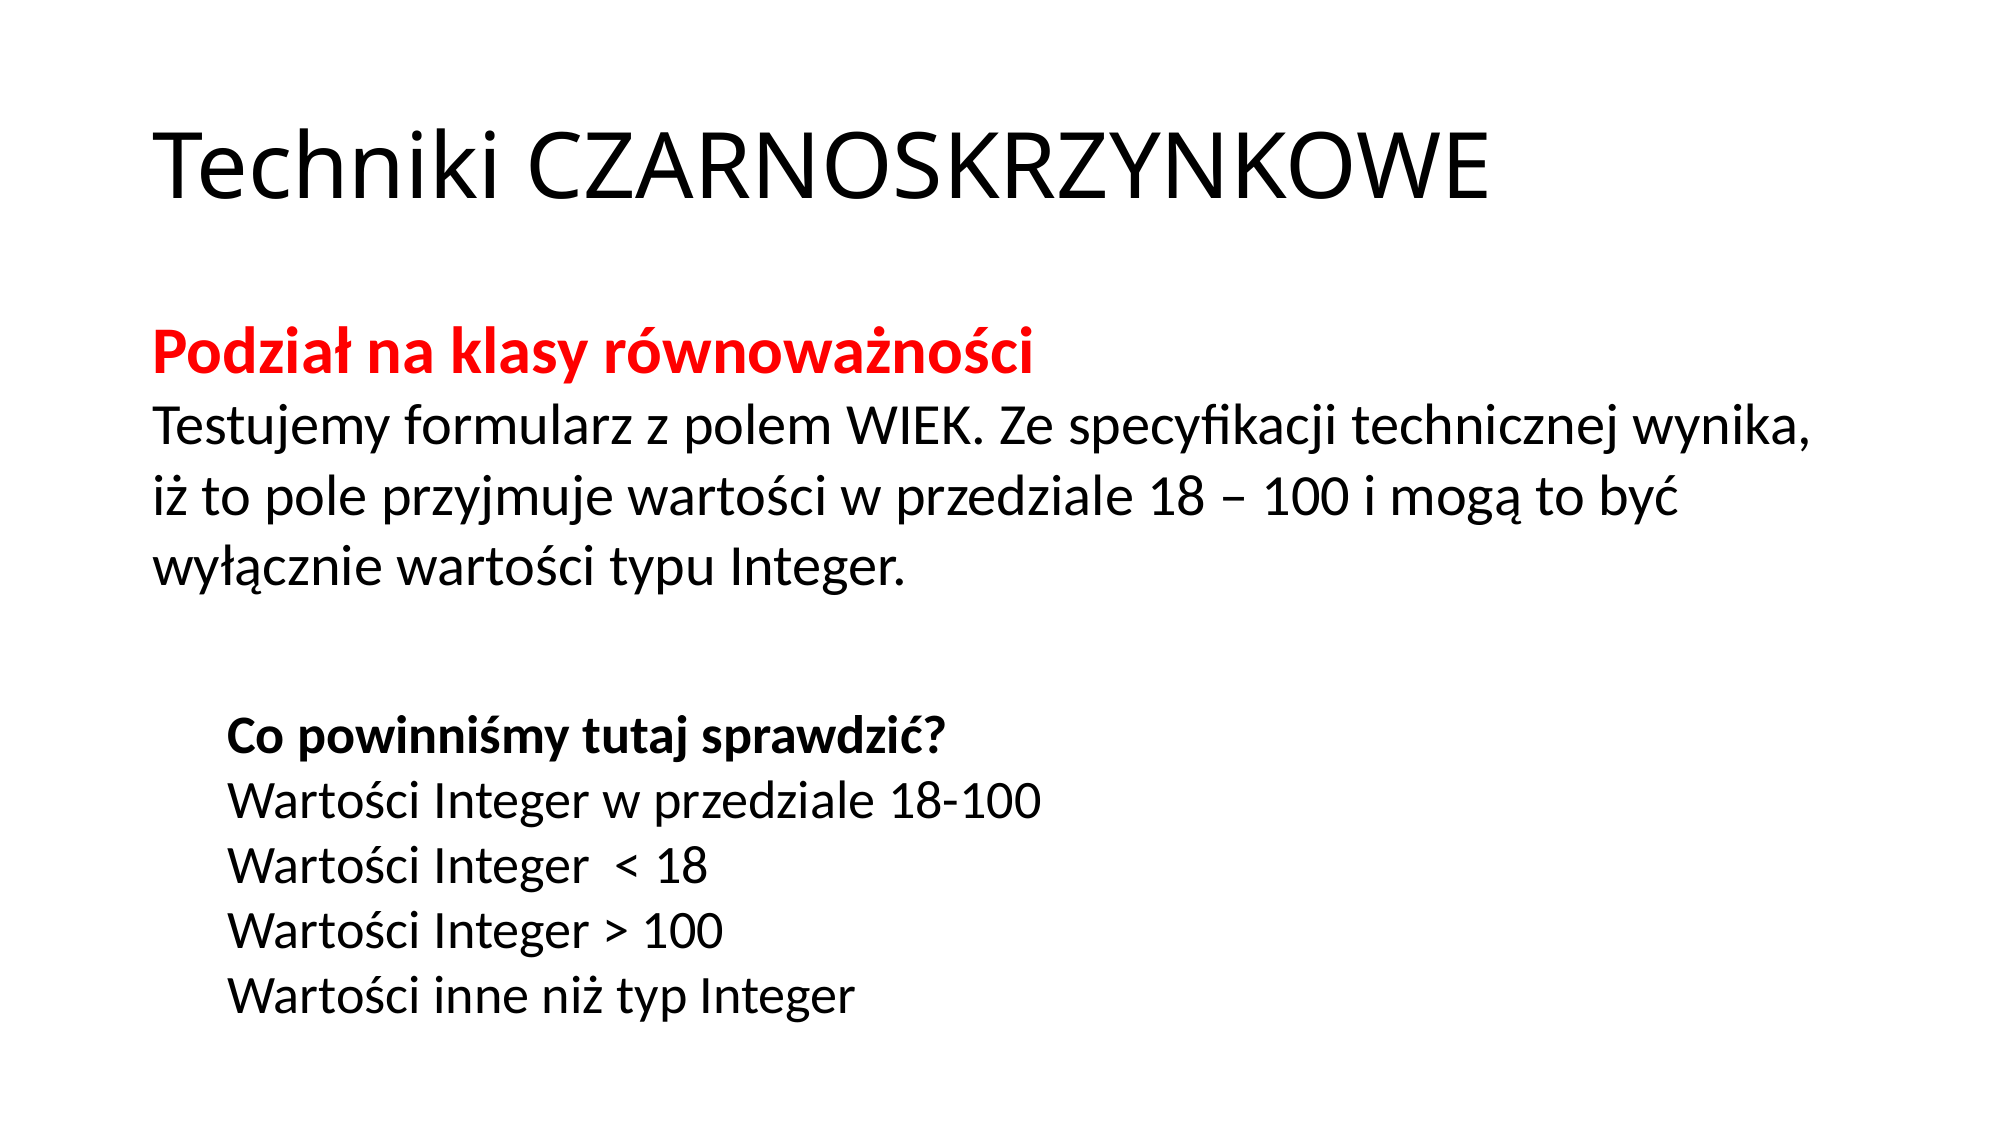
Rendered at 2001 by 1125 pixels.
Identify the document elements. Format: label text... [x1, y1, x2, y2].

text_box Techniki CZARNOSKRZYNKOWE [137, 59, 1863, 277]
text_box Podział na klasy równoważności Testujemy formularz z polem WIEK. Ze specyfikacji technicznej wynika, iż to pole przyjmuje wartości w przedziale 18 – 100 i mogą to być wyłącznie wartości typu Integer. Co powinniśmy tutaj sprawdzić? Wartości Integer w przedziale 18-100 Wartości Integer < 18 Wartości Integer > 100 Wartości inne niż typ Integer [137, 299, 1863, 1081]
